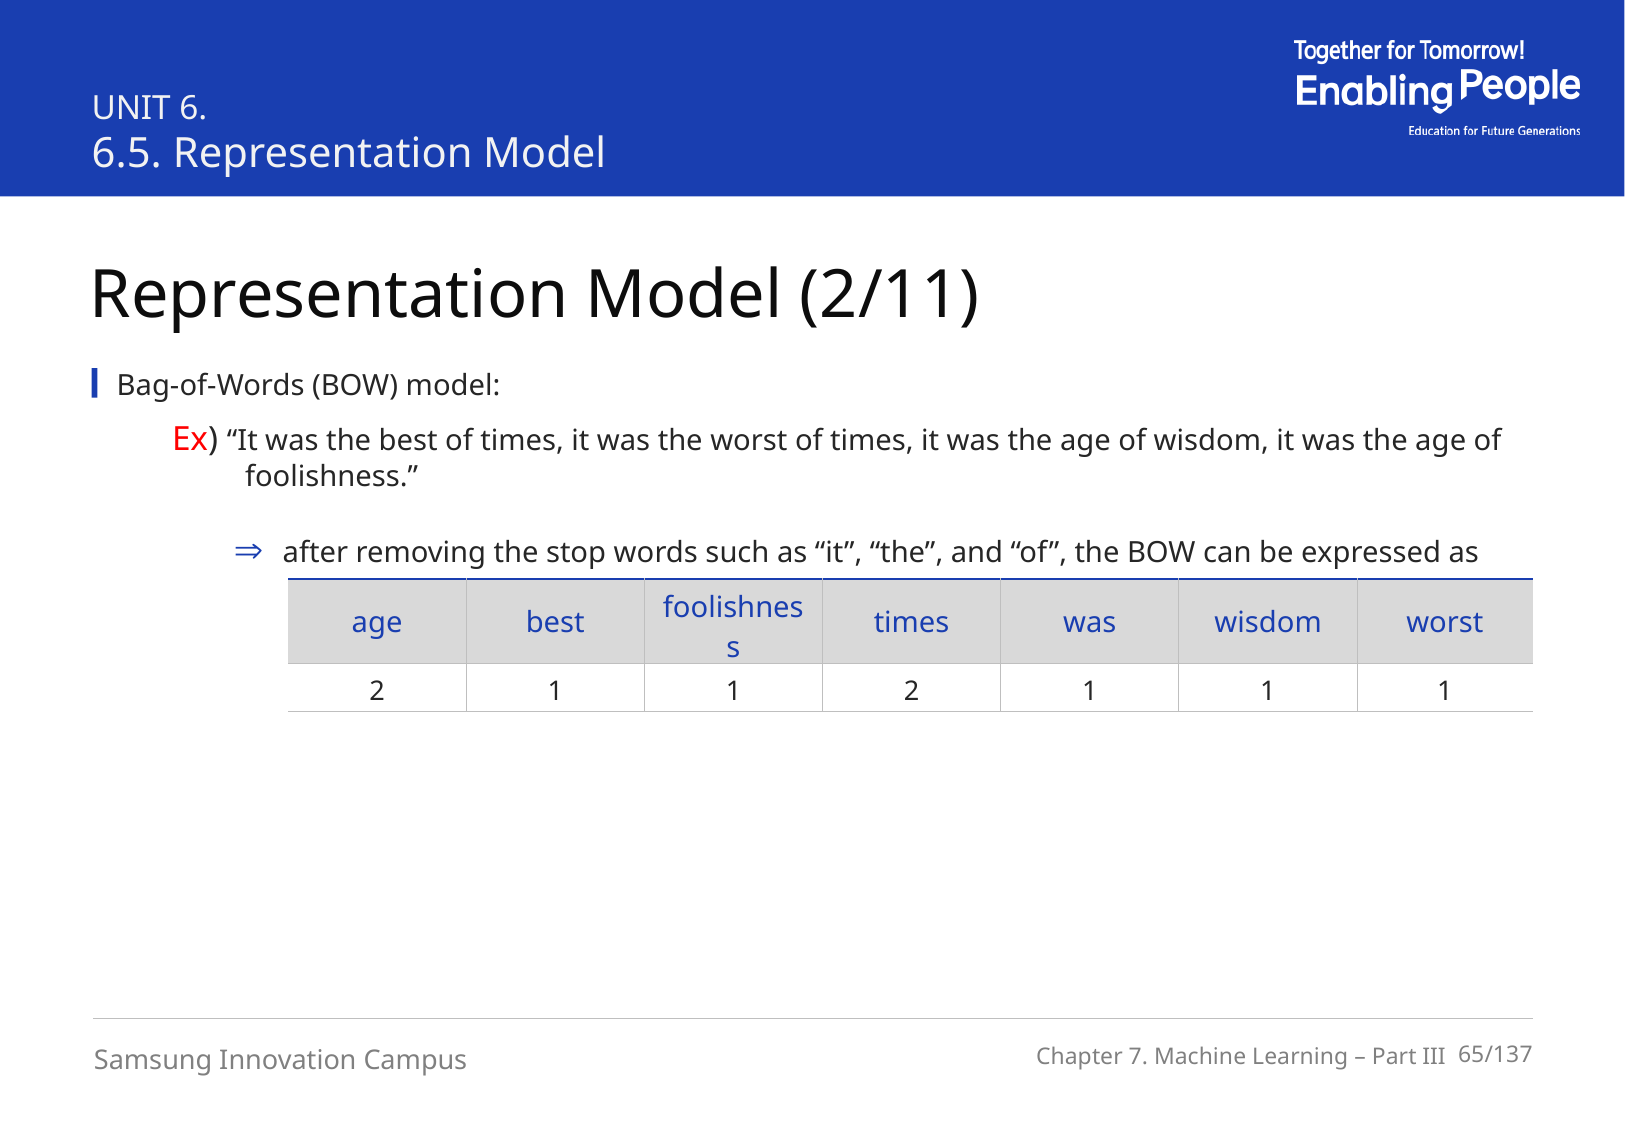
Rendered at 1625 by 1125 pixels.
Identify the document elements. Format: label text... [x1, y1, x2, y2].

table_header worst [1358, 580, 1533, 663]
picture [1294, 40, 1580, 135]
table_header foolishness [645, 580, 822, 663]
table_header wisdom [1179, 580, 1357, 663]
table_cell 1 [1001, 664, 1178, 711]
table_cell 1 [1358, 664, 1533, 711]
text_box Ex) “It was the best of times, it was the worst of times, it was the age of wisdom, it was the age of foolishness.” [171, 416, 1534, 541]
table_cell 1 [467, 664, 644, 711]
table_cell 2 [823, 664, 1000, 711]
table_header age [288, 580, 466, 663]
table_header best [467, 580, 644, 663]
text_box Representation Model (2/11) [89, 250, 1534, 332]
table_header times [823, 580, 1000, 663]
table_cell 2 [288, 664, 466, 711]
table_cell 1 [1179, 664, 1357, 711]
text_box  after removing the stop words such as “it”, “the”, and “of”, the BOW can be expressed as an array. [218, 494, 1533, 588]
table_cell 1 [645, 664, 822, 711]
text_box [91, 366, 1533, 402]
table_header was [1001, 580, 1178, 663]
text_box UNIT 6. 6.5. Representation Model [91, 85, 1577, 177]
